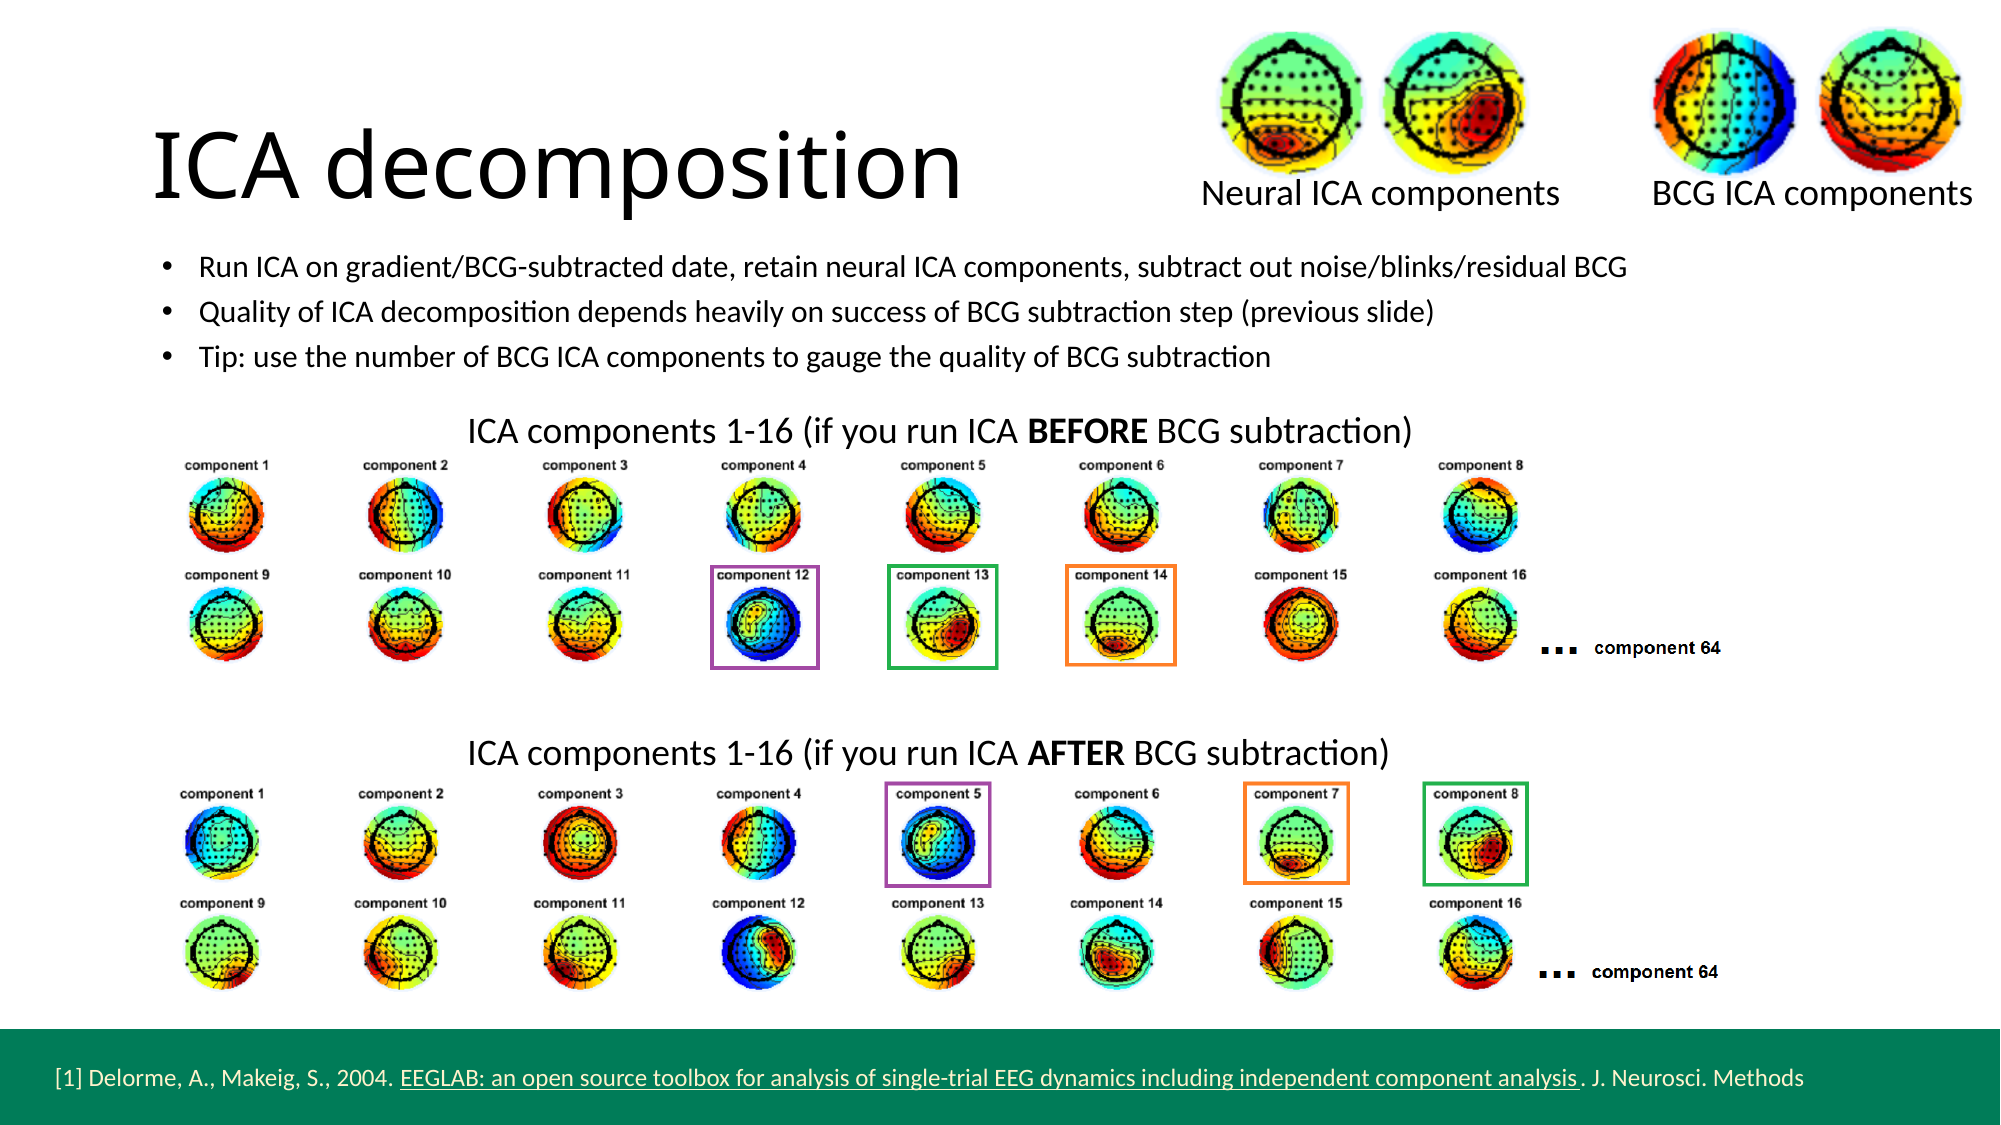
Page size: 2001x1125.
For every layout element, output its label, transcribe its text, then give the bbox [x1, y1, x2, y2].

text_box ICA components 1-16 (if you run ICA BEFORE BCG subtraction) [452, 398, 1438, 450]
text_box BCG ICA components [1637, 160, 1989, 221]
text_box Neural ICA components [1186, 160, 1576, 221]
title ICA decomposition [137, 59, 1863, 278]
picture [162, 450, 1728, 995]
list Run ICA on gradient/BCG-subtracted date, retain neural ICA components, subtract out noise/blinks/residual BCG Quality of ICA decomposition depends heavily on success of BCG subtraction step (previous slide) Tip: use the number of BCG ICA components to gauge the quality of BCG subtraction [146, 242, 1744, 383]
picture [0, 1029, 2000, 1125]
picture [1194, 16, 1982, 189]
